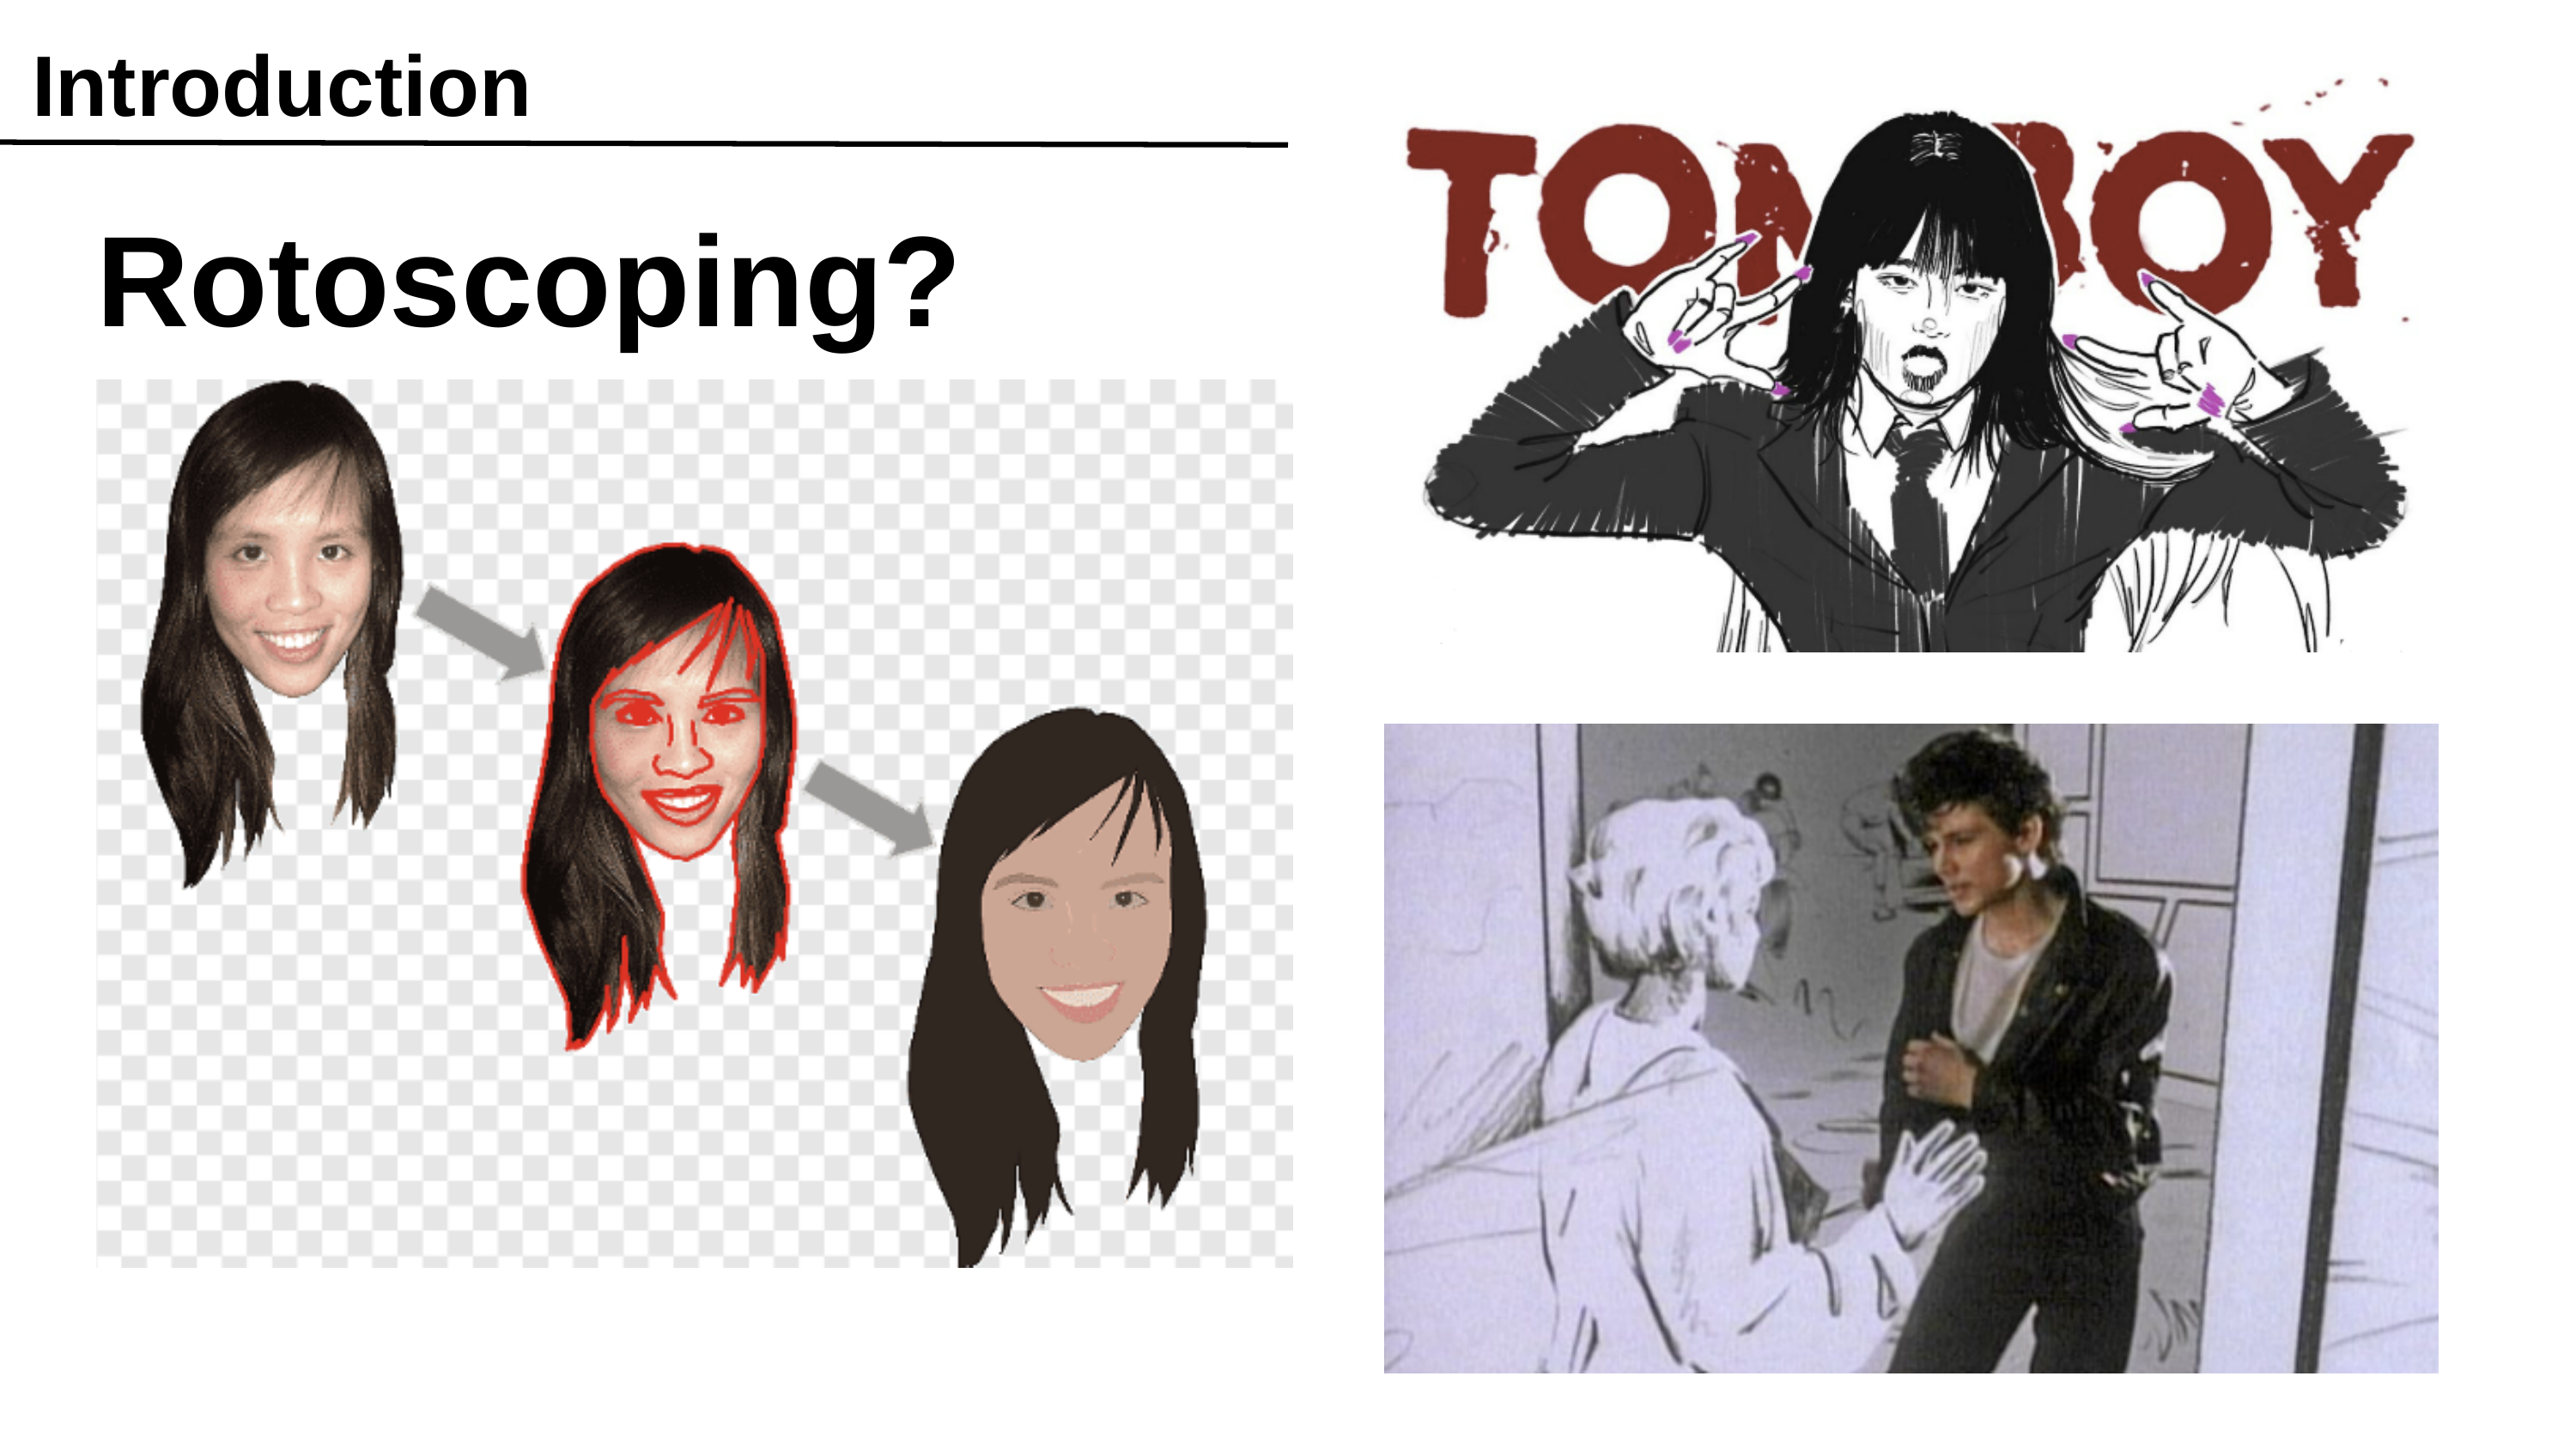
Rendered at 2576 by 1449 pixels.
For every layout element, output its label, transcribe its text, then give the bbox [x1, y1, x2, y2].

picture [1384, 724, 2439, 1374]
text_box Introduction [32, 13, 558, 134]
picture [1384, 68, 2439, 652]
text_box Rotoscoping? [96, 112, 1261, 353]
picture [96, 379, 1293, 1268]
